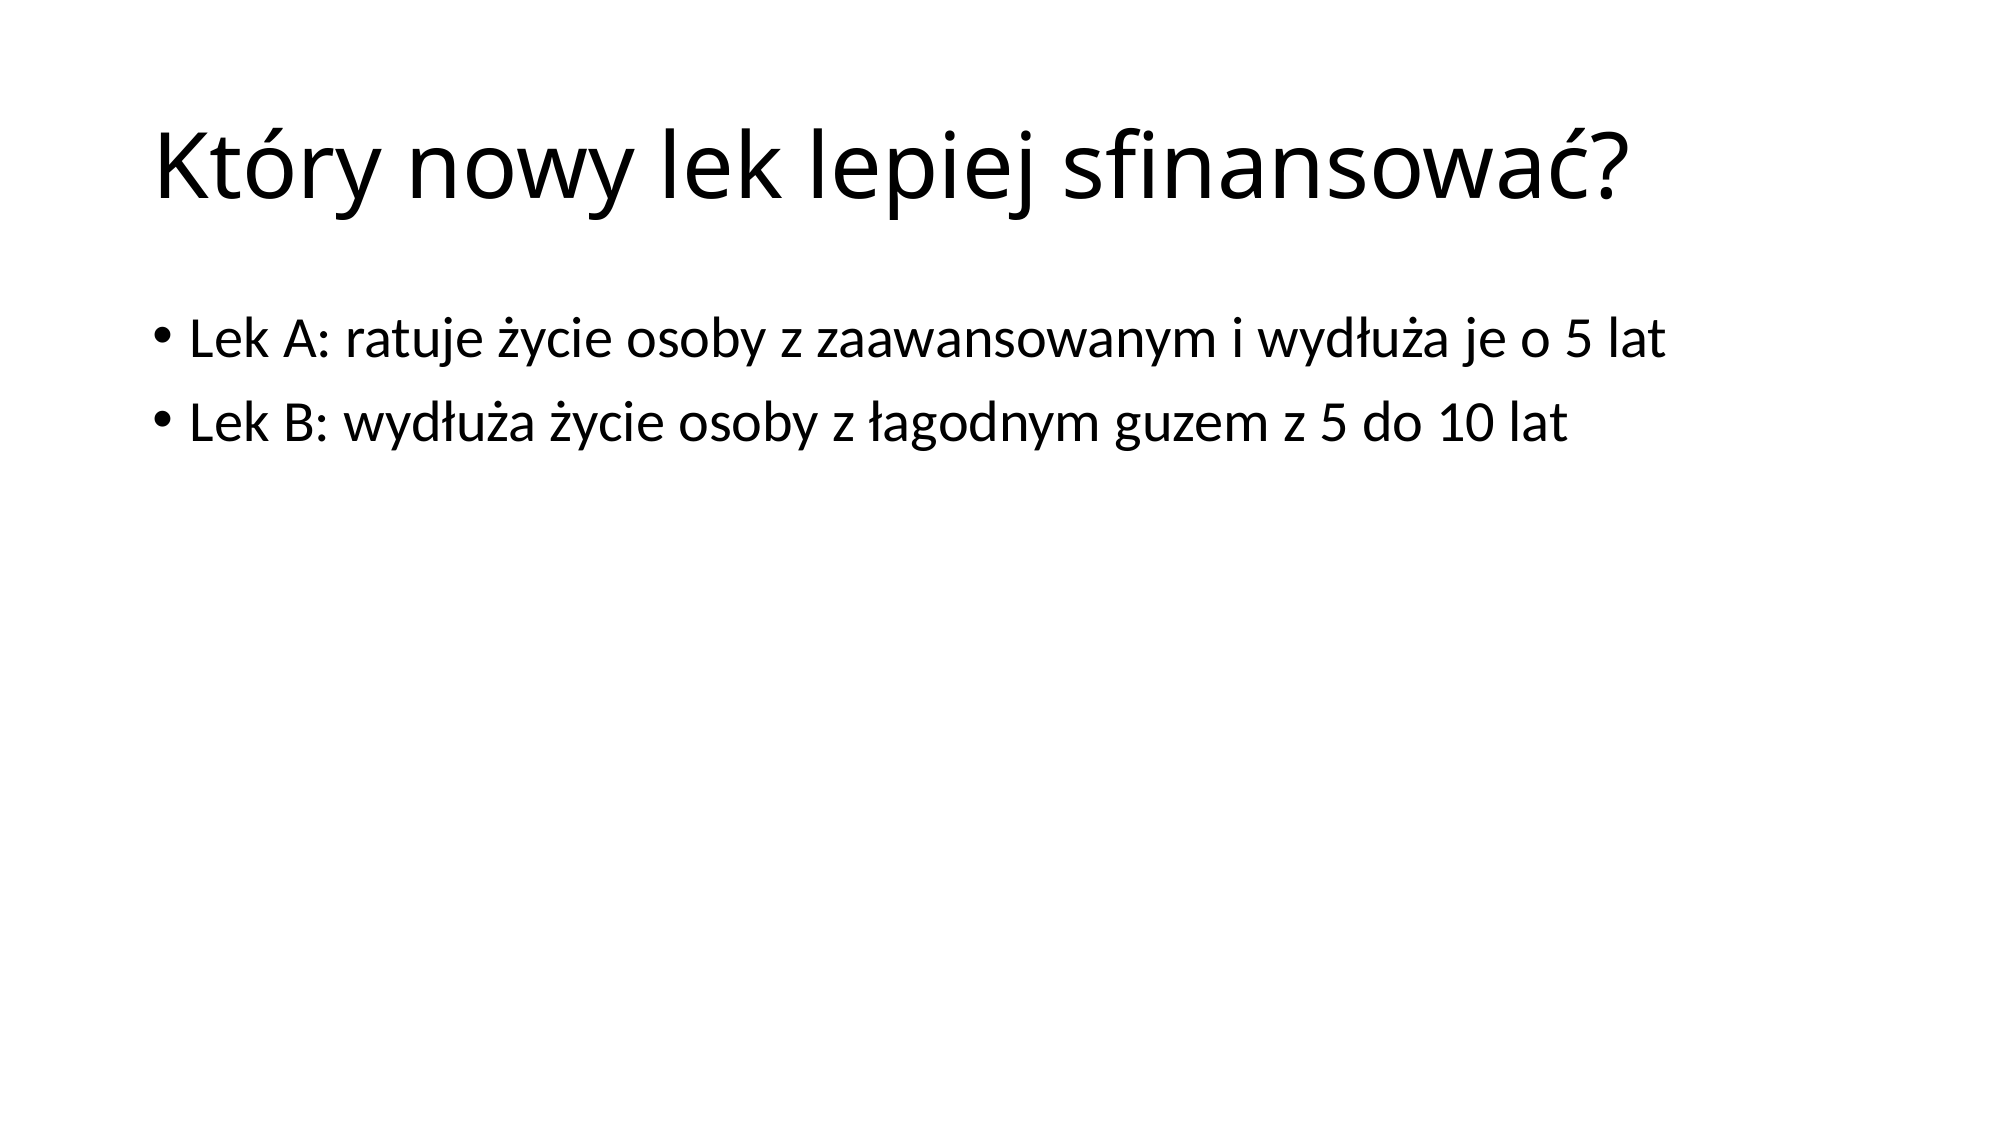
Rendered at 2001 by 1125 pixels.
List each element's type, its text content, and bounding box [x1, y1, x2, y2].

title Który nowy lek lepiej sfinansować? [137, 59, 1863, 278]
list Lek A: ratuje życie osoby z zaawansowanym i wydłuża je o 5 lat Lek B: wydłuża życie osoby z łagodnym guzem z 5 do 10 lat [137, 299, 1863, 1014]
